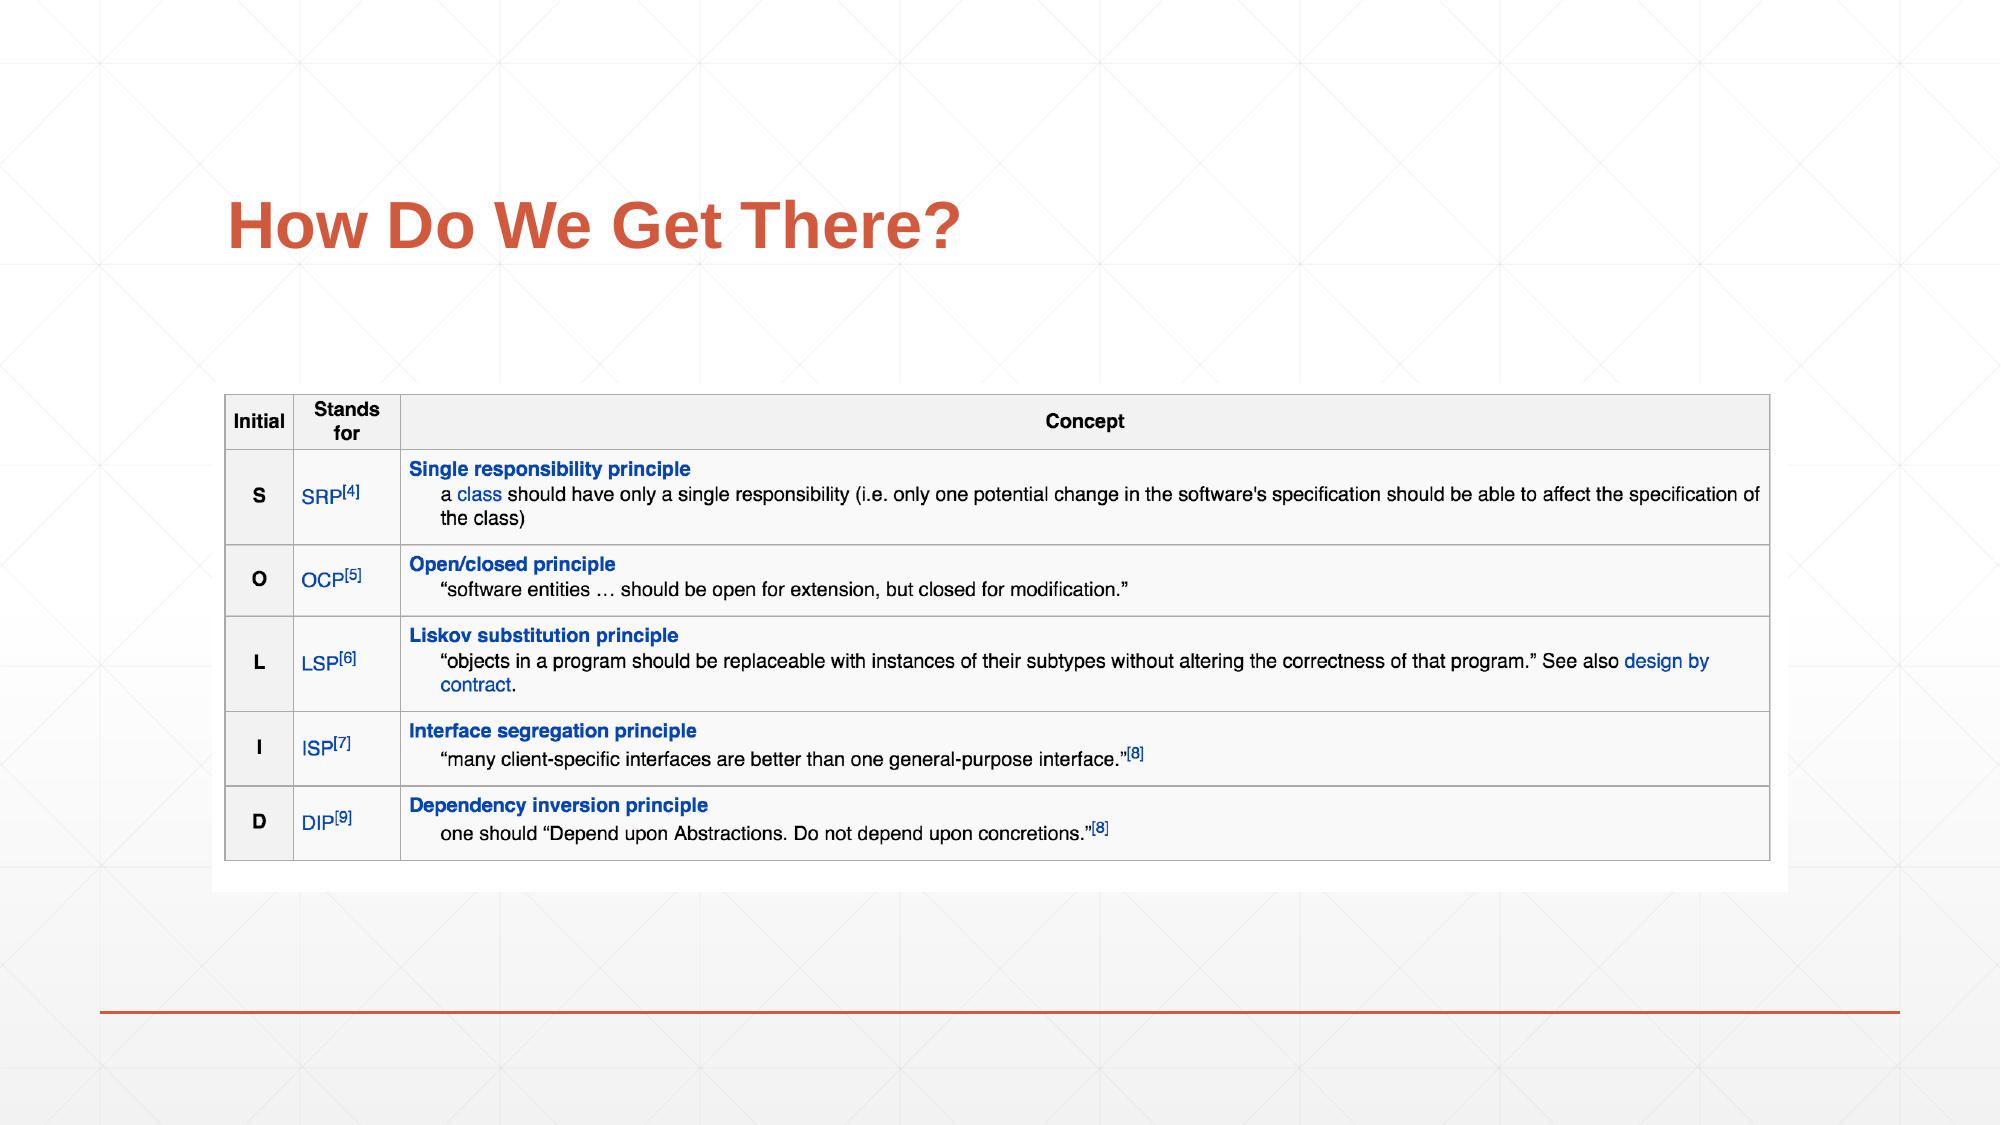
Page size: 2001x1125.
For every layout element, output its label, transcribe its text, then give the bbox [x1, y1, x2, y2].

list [212, 383, 1788, 892]
title How Do We Get There? [212, 82, 1788, 271]
